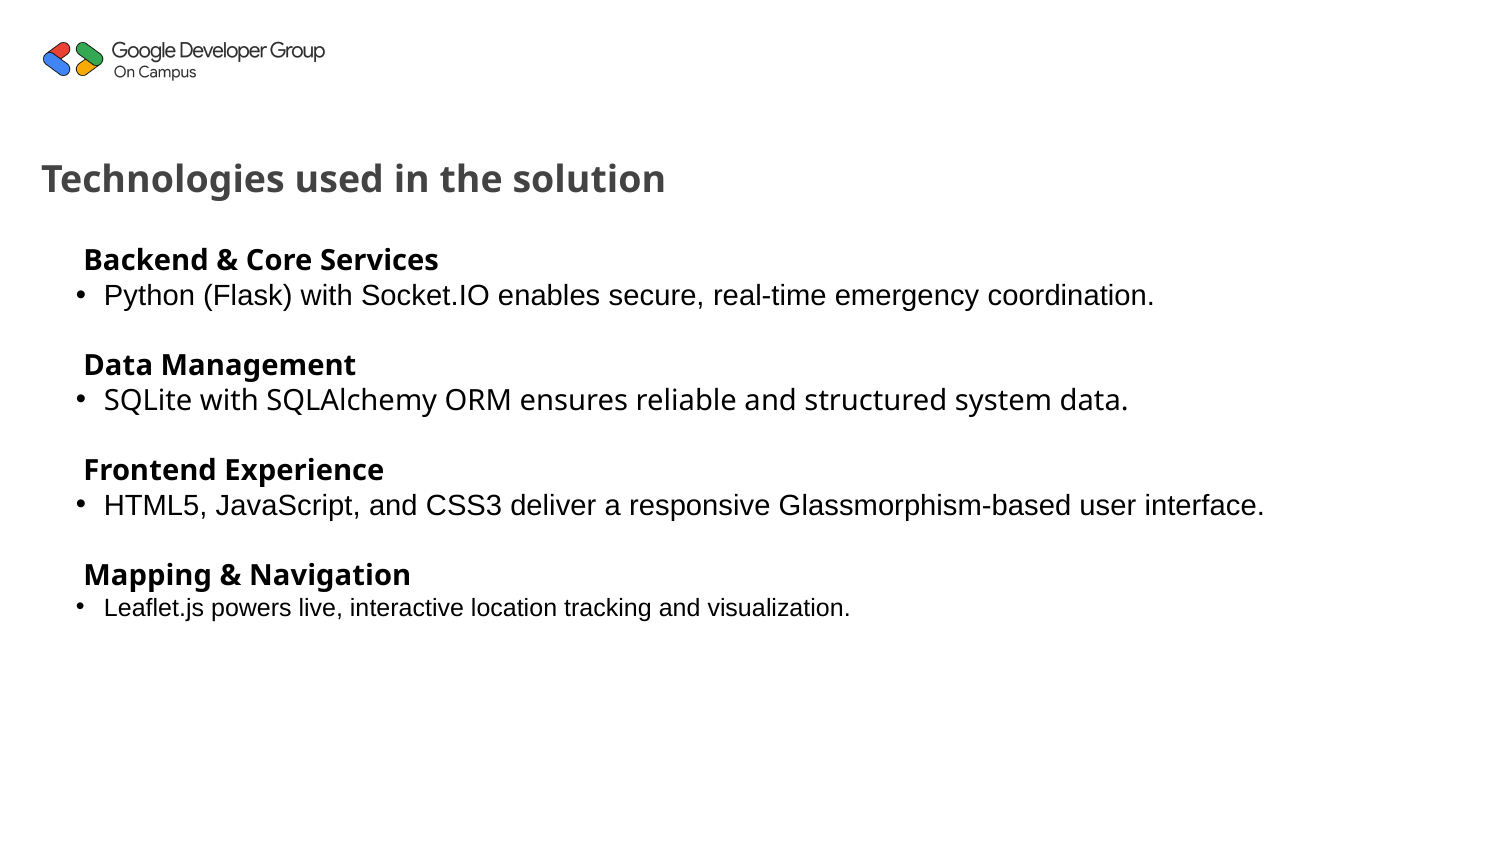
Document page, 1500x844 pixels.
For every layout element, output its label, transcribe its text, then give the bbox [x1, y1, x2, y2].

picture [25, 28, 327, 83]
text_box Technologies used in the solution [26, 140, 1467, 326]
text_box Backend & Core Services Python (Flask) with Socket.IO enables secure, real-time emergency coordination. Data Management SQLite with SQLAlchemy ORM ensures reliable and structured system data. Frontend Experience HTML5, JavaScript, and CSS3 deliver a responsive Glassmorphism-based user interface. Mapping & Navigation Leaflet.js powers live, interactive location tracking and visualization. [61, 234, 1372, 629]
